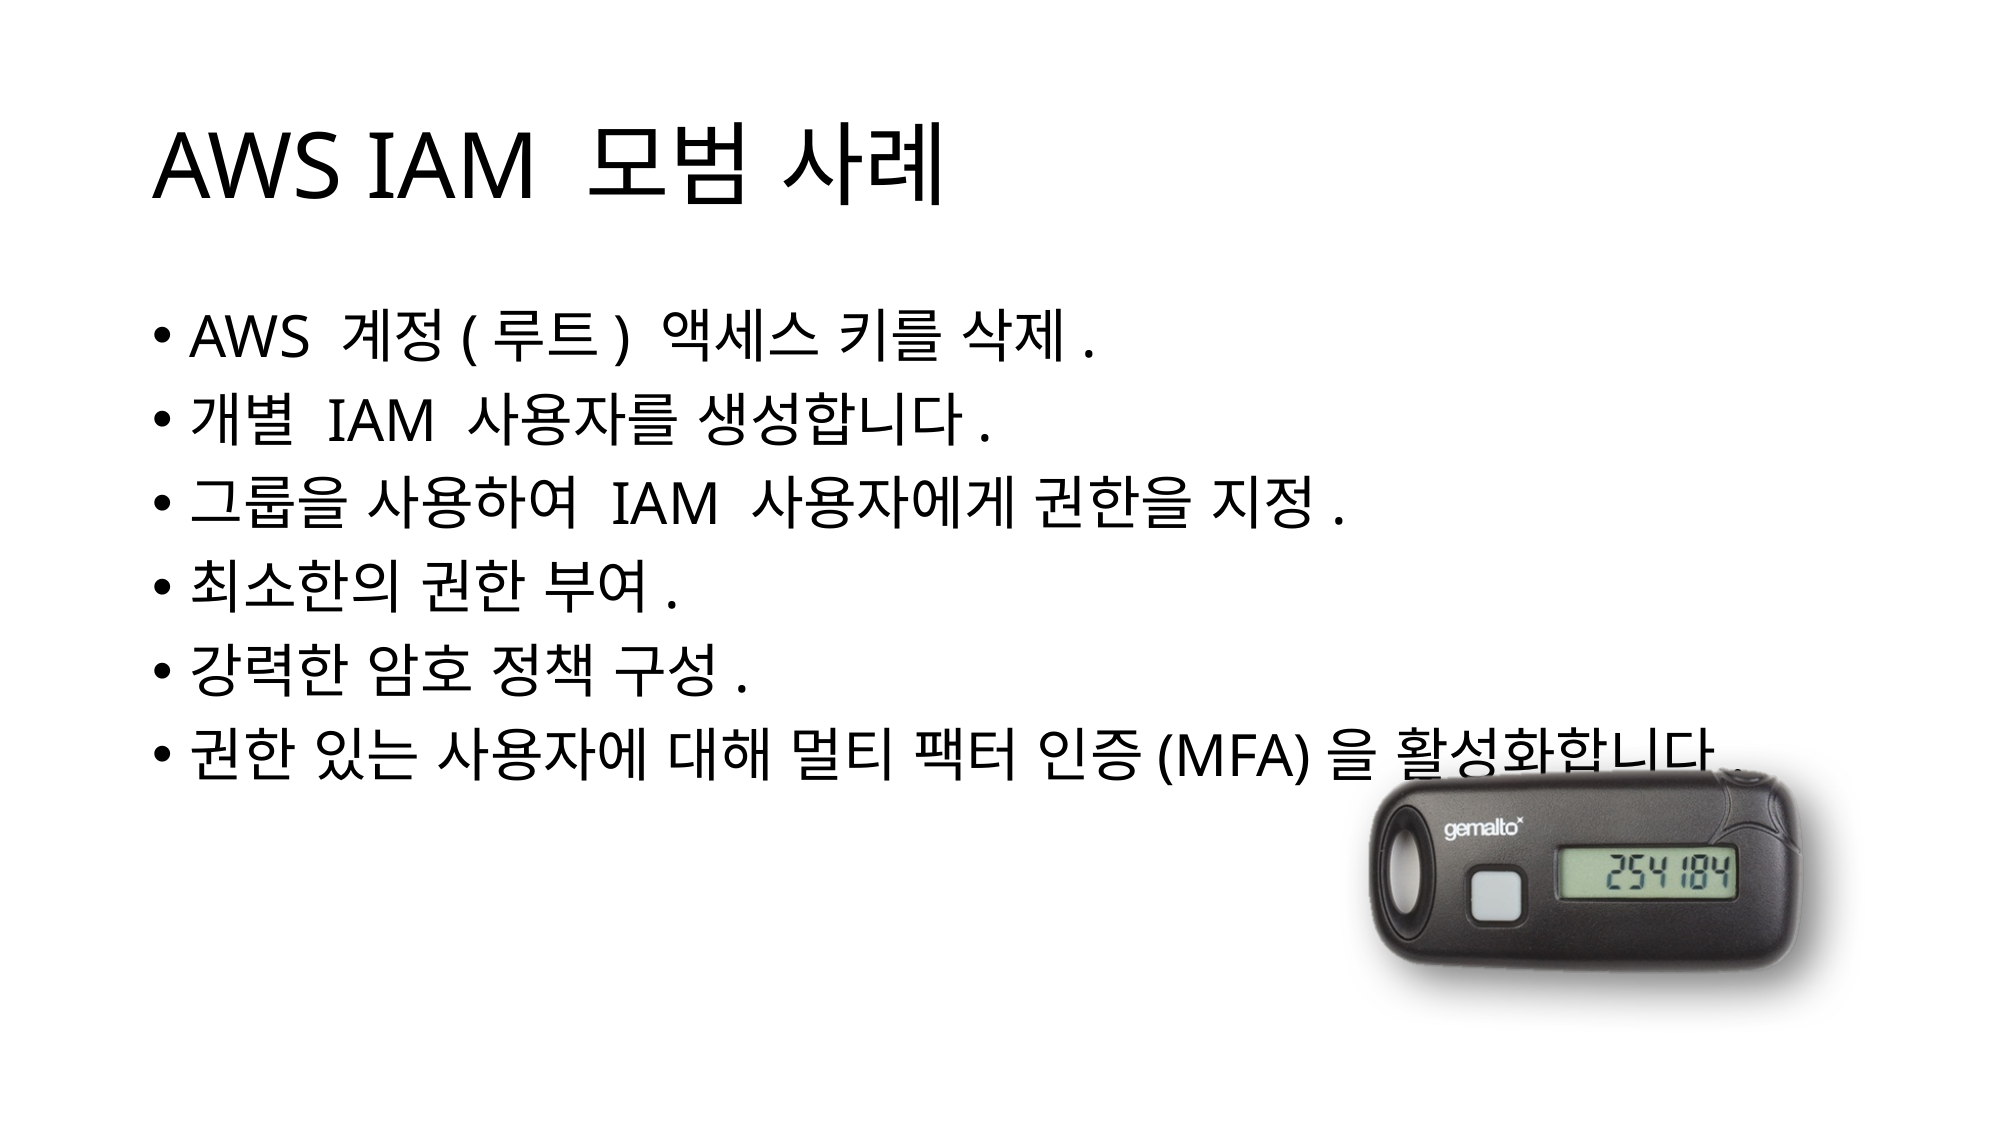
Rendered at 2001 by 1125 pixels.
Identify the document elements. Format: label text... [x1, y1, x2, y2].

picture [1318, 700, 1829, 1057]
list AWS 계정(루트) 액세스 키를 삭제. 개별 IAM 사용자를 생성합니다. 그룹을 사용하여 IAM 사용자에게 권한을 지정. 최소한의 권한 부여. 강력한 암호 정책 구성. 권한 있는 사용자에 대해 멀티 팩터 인증(MFA)을 활성화합니다. [137, 299, 1863, 1014]
title AWS IAM 모범 사례 [137, 59, 1863, 278]
